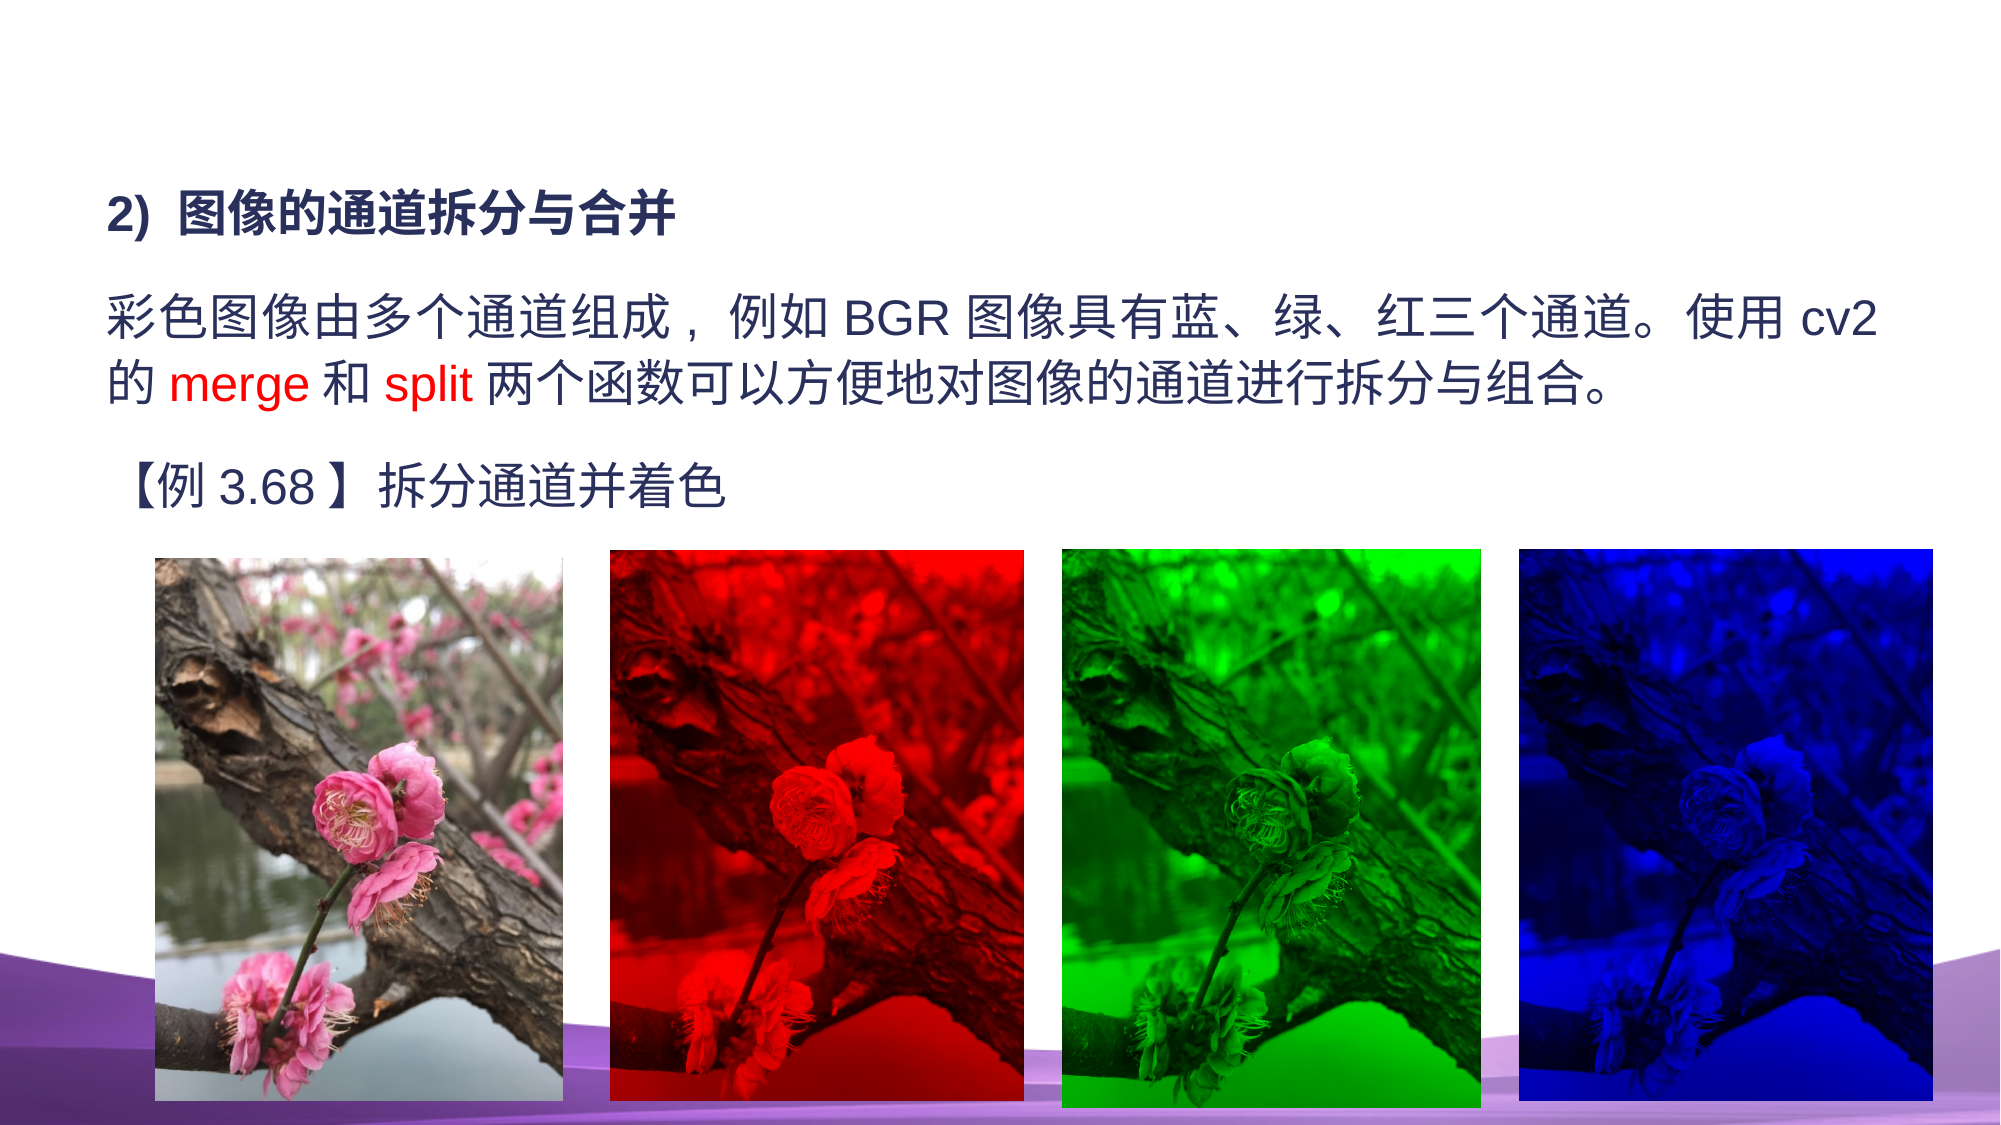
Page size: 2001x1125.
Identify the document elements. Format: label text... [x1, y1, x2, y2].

picture [0, 549, 2001, 1125]
list 2) 图像的通道拆分与合并 彩色图像由多个通道组成, 例如BGR图像具有蓝、绿、红三个通道。使用cv2的merge和split两个函数可以方便地对图像的通道进行拆分与组合。 【例3.68】拆分通道并着色 [91, 168, 1906, 1021]
